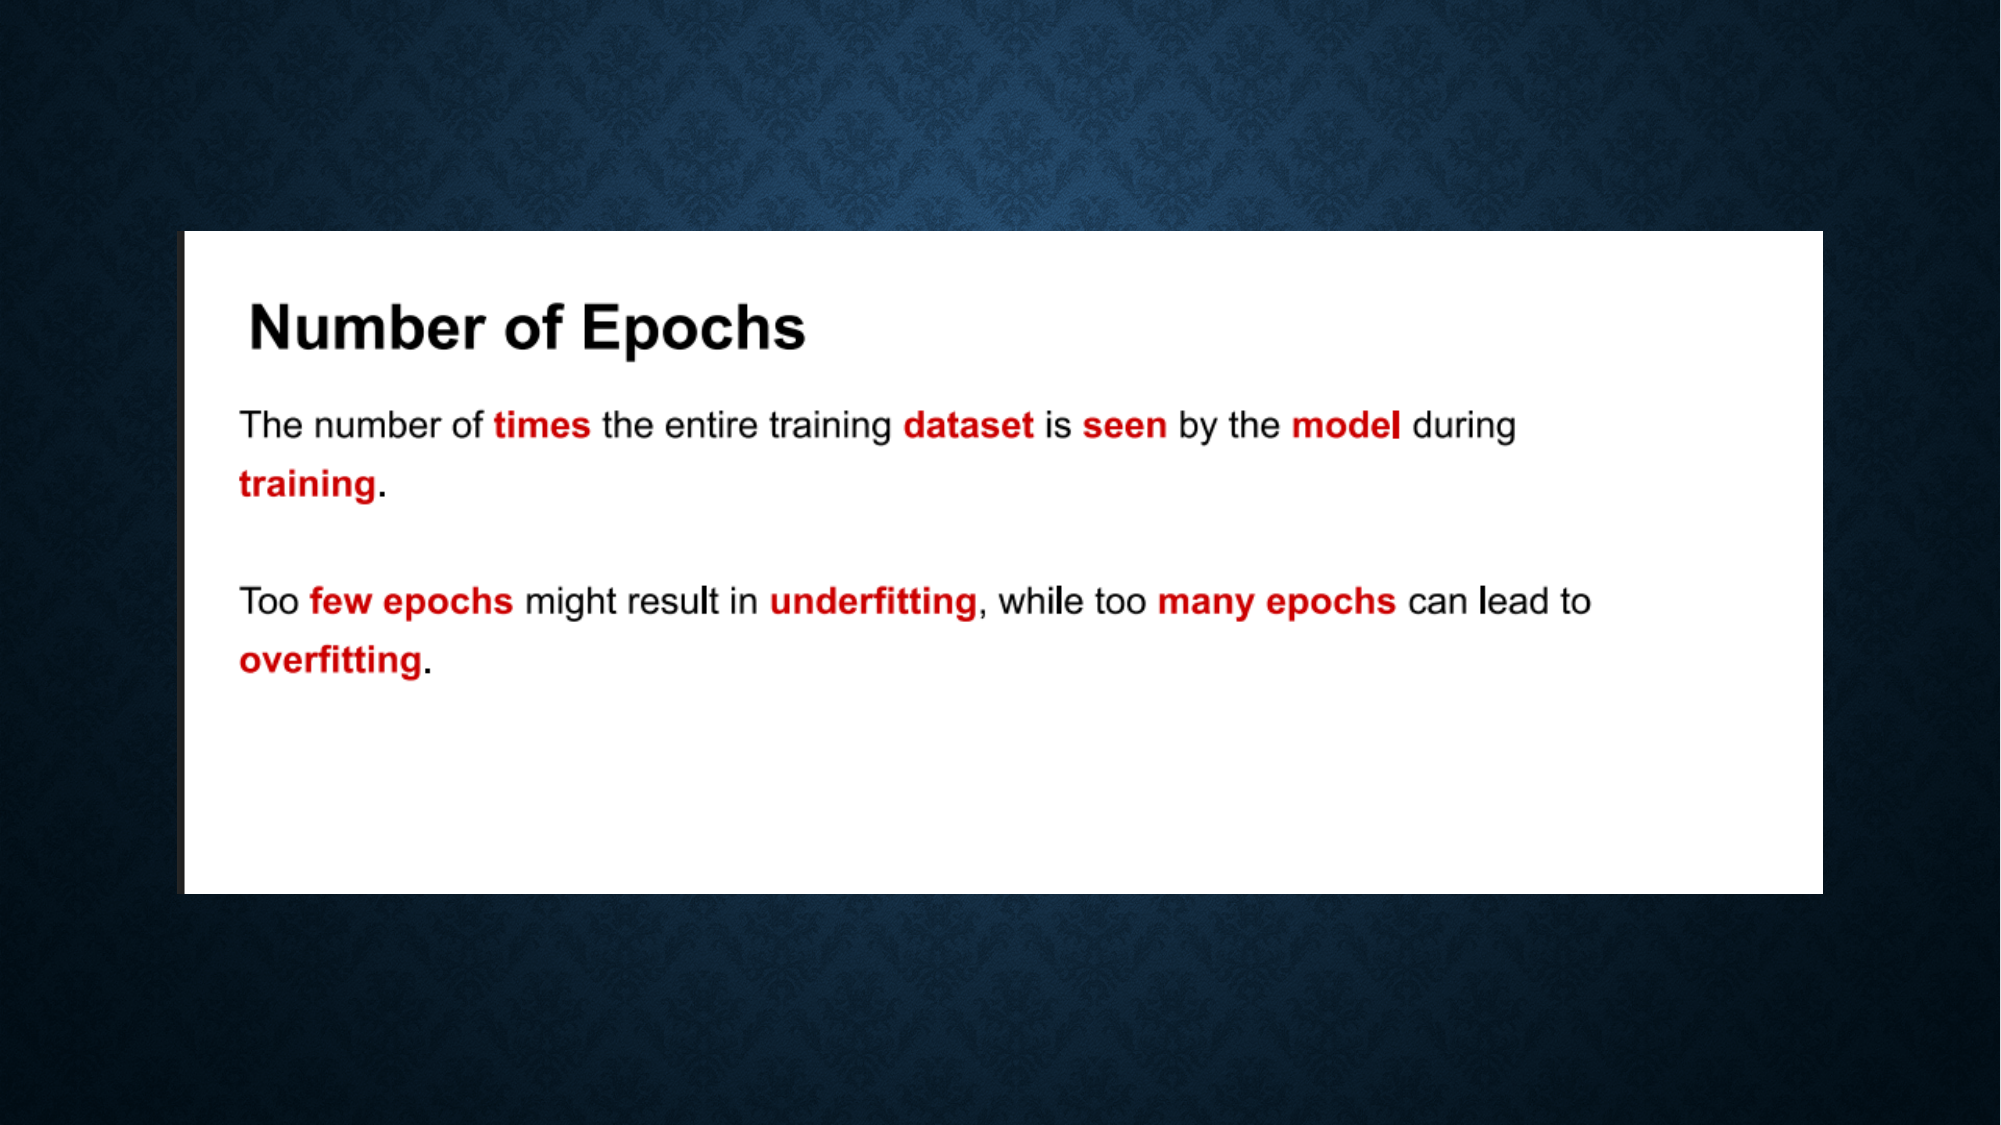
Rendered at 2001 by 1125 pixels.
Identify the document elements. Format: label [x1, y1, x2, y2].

picture [176, 230, 1824, 895]
